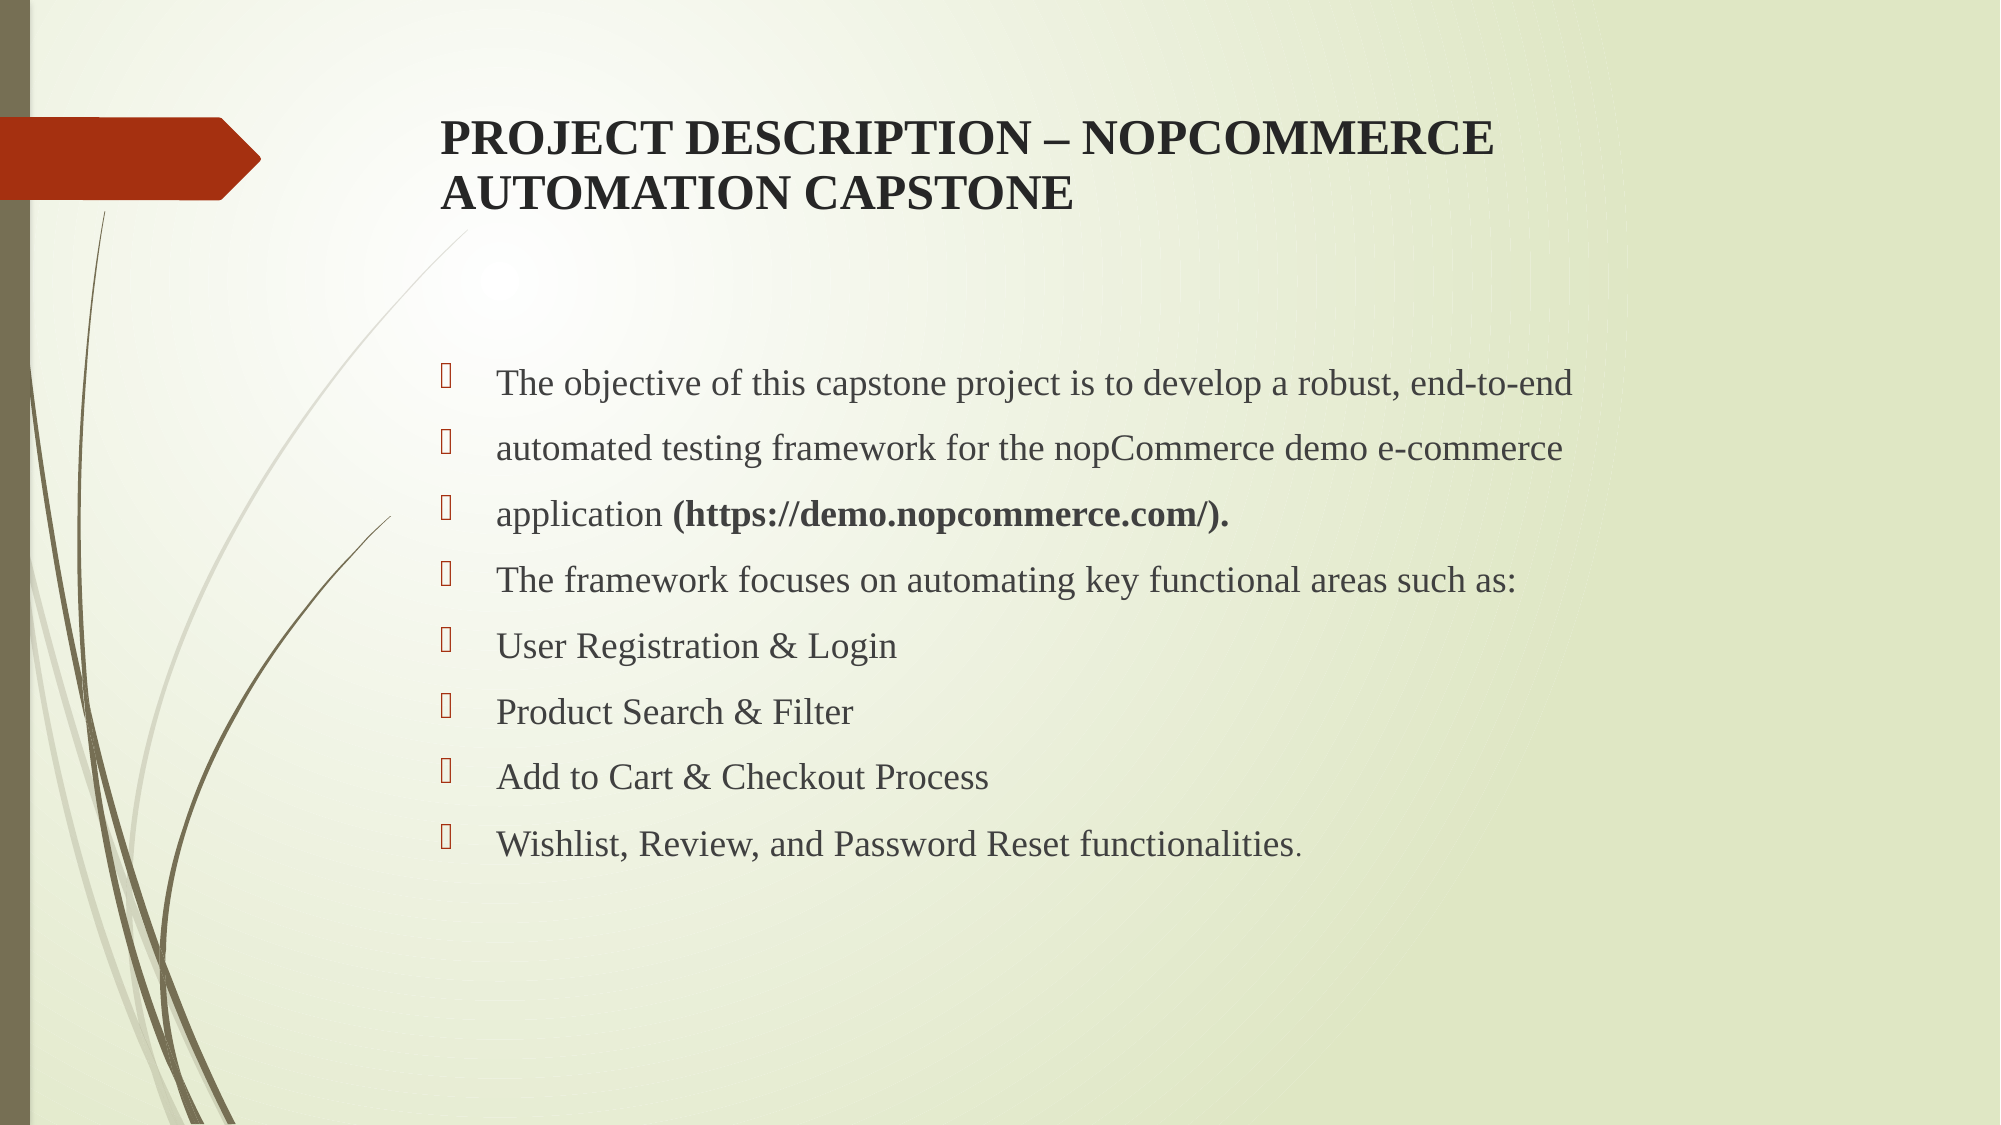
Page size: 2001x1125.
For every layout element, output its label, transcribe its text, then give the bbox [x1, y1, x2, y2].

list The objective of this capstone project is to develop a robust, end-to-end automated testing framework for the nopCommerce demo e-commerce application (https://demo.nopcommerce.com/). The framework focuses on automating key functional areas such as: User Registration & Login Product Search & Filter Add to Cart & Checkout Process Wishlist, Review, and Password Reset functionalities. [424, 350, 1888, 970]
title PROJECT DESCRIPTION – NOPCOMMERCE AUTOMATION CAPSTONE [425, 102, 1888, 313]
